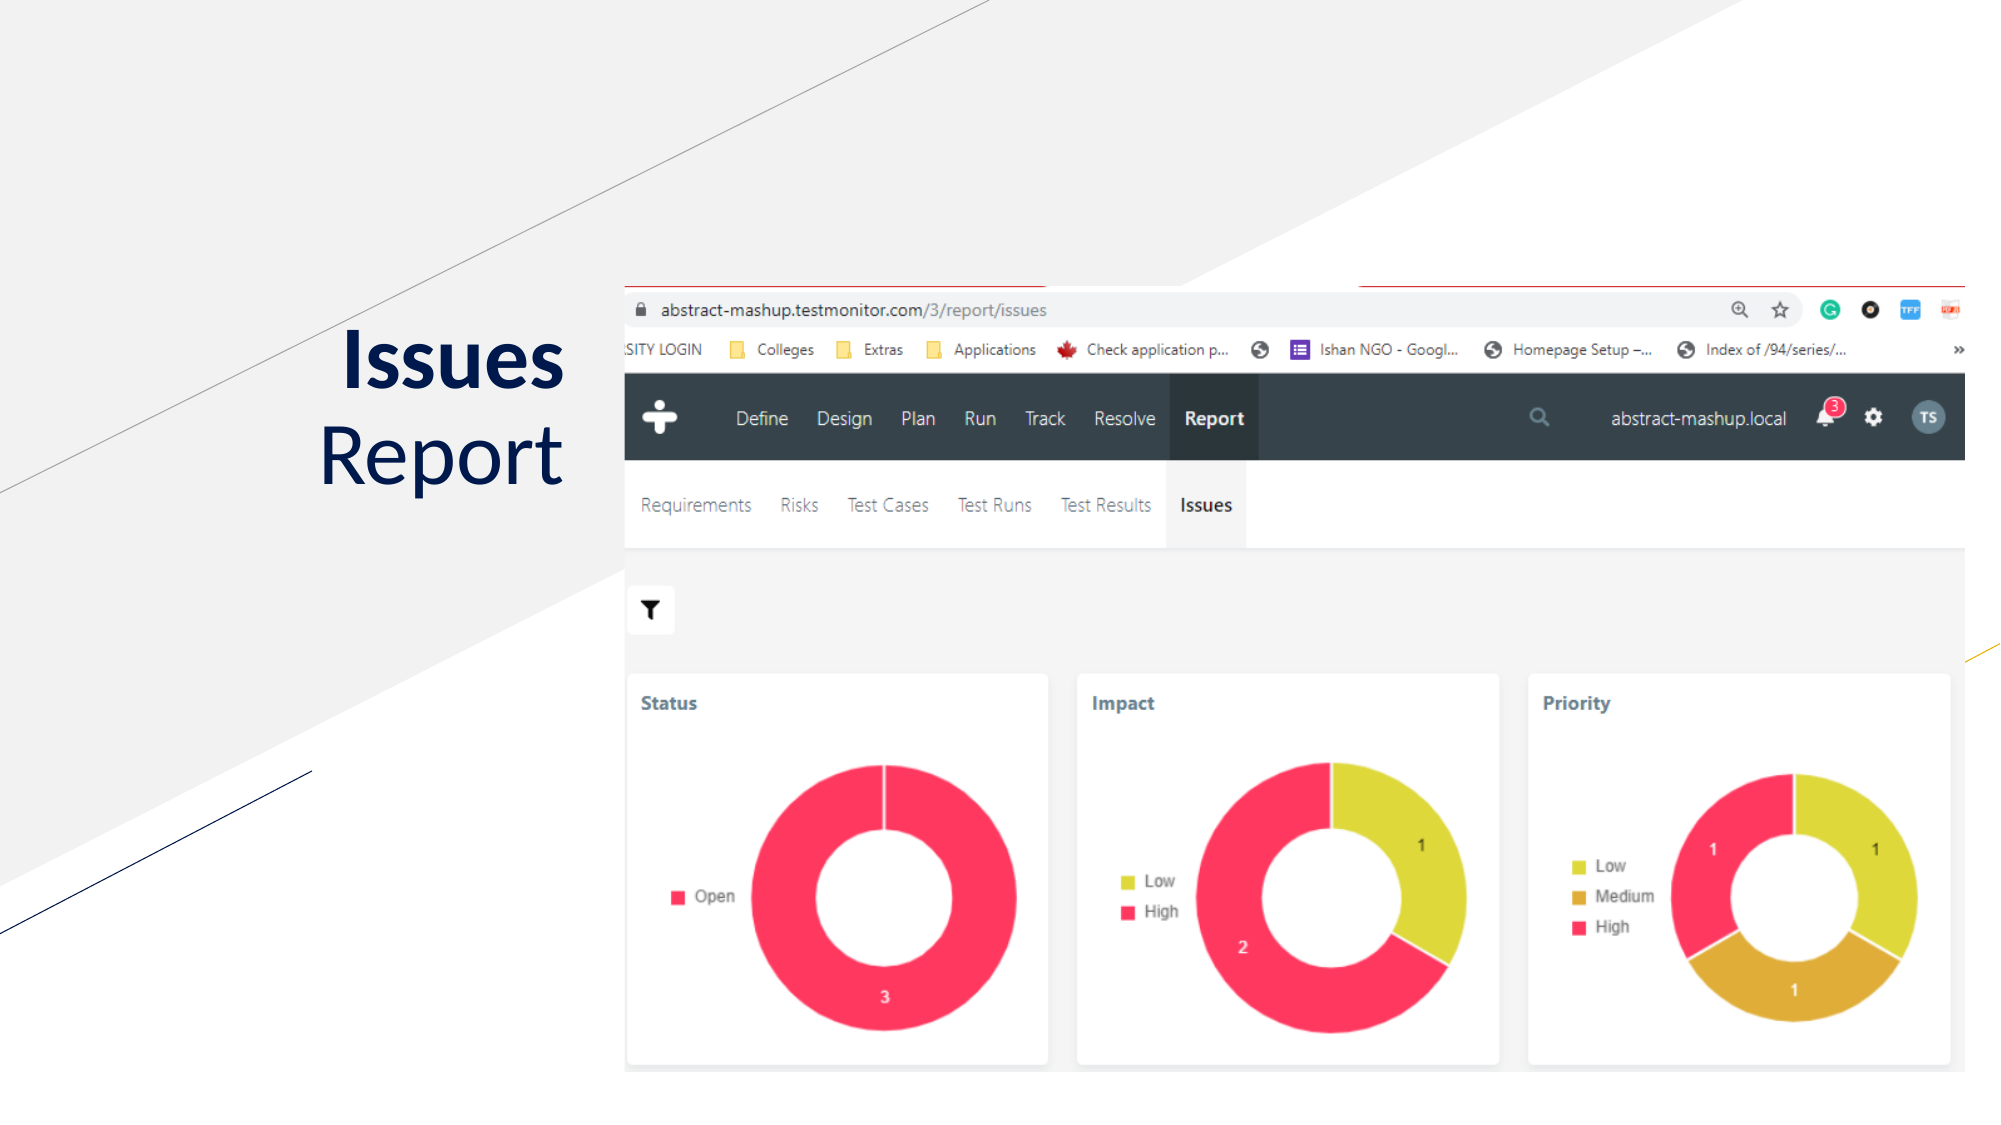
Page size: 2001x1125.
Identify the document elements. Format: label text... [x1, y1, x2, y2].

picture [624, 286, 1965, 1072]
title Issues Report [73, 286, 581, 505]
